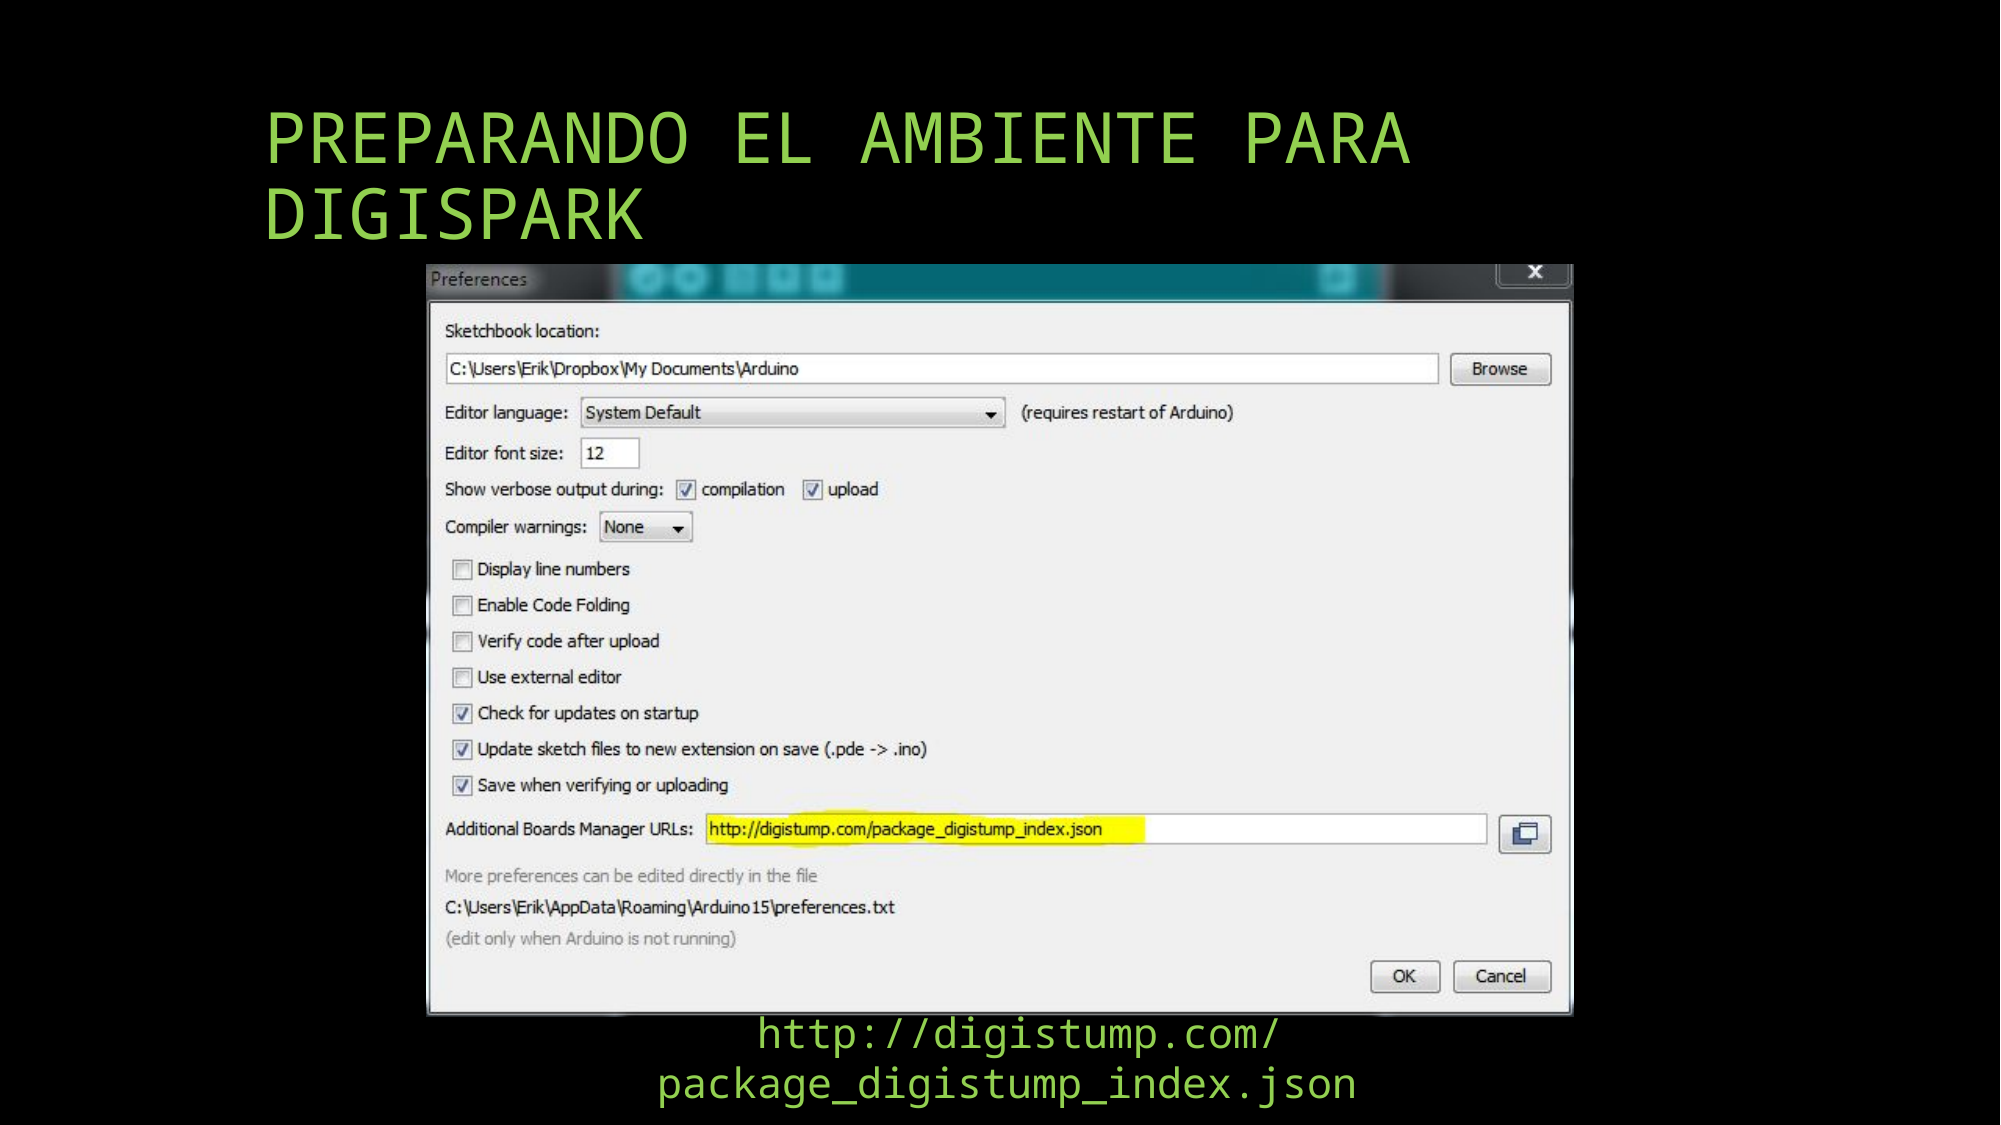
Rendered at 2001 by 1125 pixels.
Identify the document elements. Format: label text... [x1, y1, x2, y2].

title PREPARANDO EL AMBIENTE PARA DIGISPARK [249, 75, 1750, 263]
text_box http://digistump.com/package_digistump_index.json [426, 998, 1615, 1114]
picture [426, 264, 1574, 1017]
